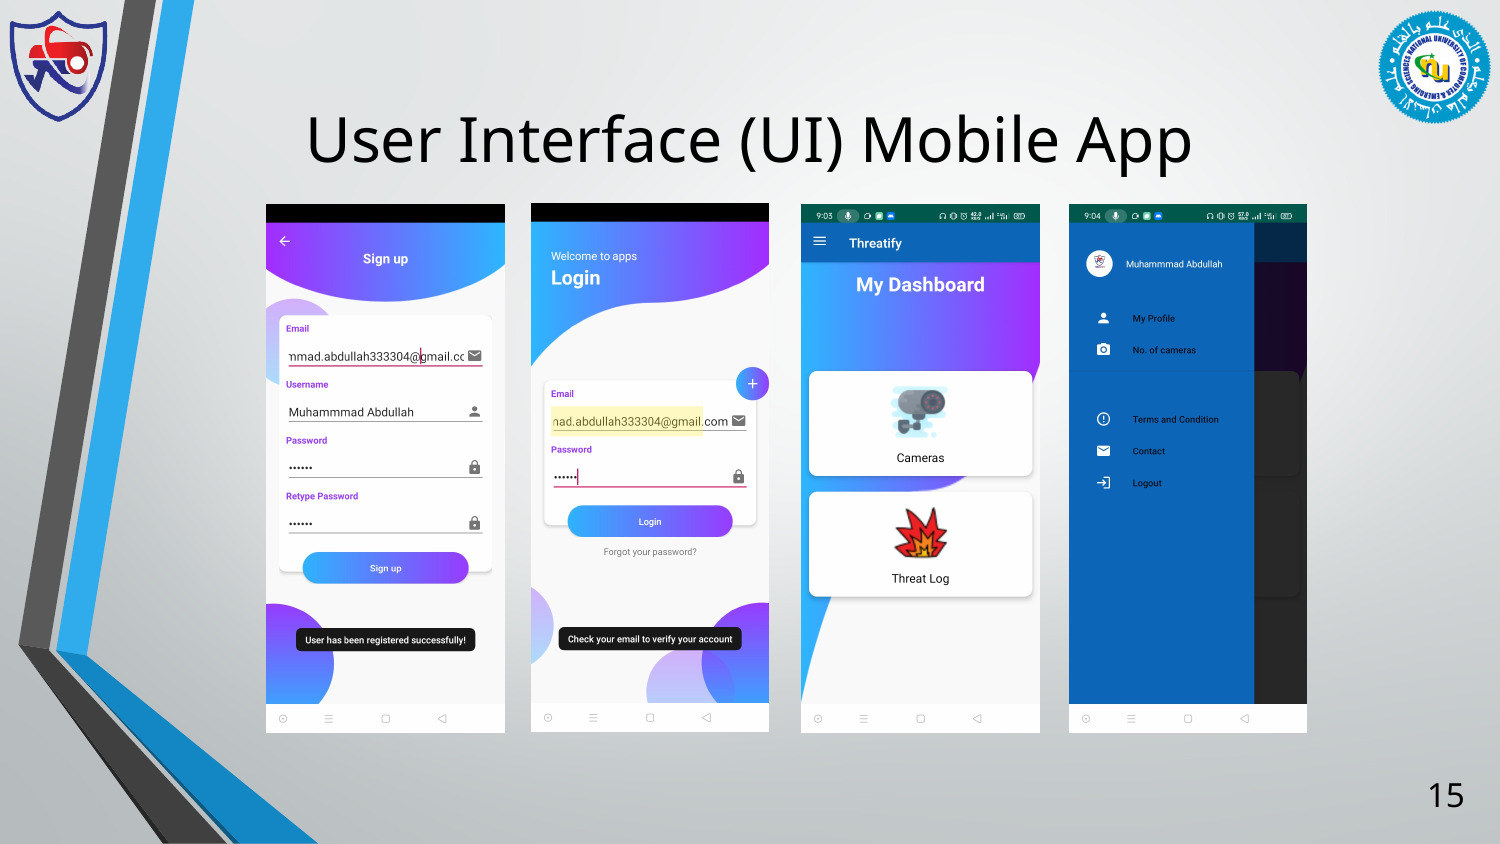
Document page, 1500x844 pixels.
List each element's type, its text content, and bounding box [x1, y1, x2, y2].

picture [8, 10, 108, 124]
picture [1401, 34, 1468, 101]
picture [1448, 103, 1456, 109]
picture [266, 204, 505, 733]
picture [1439, 10, 1492, 124]
picture [1473, 67, 1480, 80]
picture [530, 203, 769, 732]
slide_number 15 [1389, 764, 1480, 830]
picture [801, 204, 1040, 733]
picture [1377, 10, 1430, 124]
picture [1427, 23, 1440, 29]
picture [1400, 36, 1407, 46]
title User Interface (UI) Mobile App [0, 84, 1500, 179]
picture [1068, 204, 1307, 733]
picture [1392, 68, 1396, 78]
picture [1468, 83, 1476, 91]
